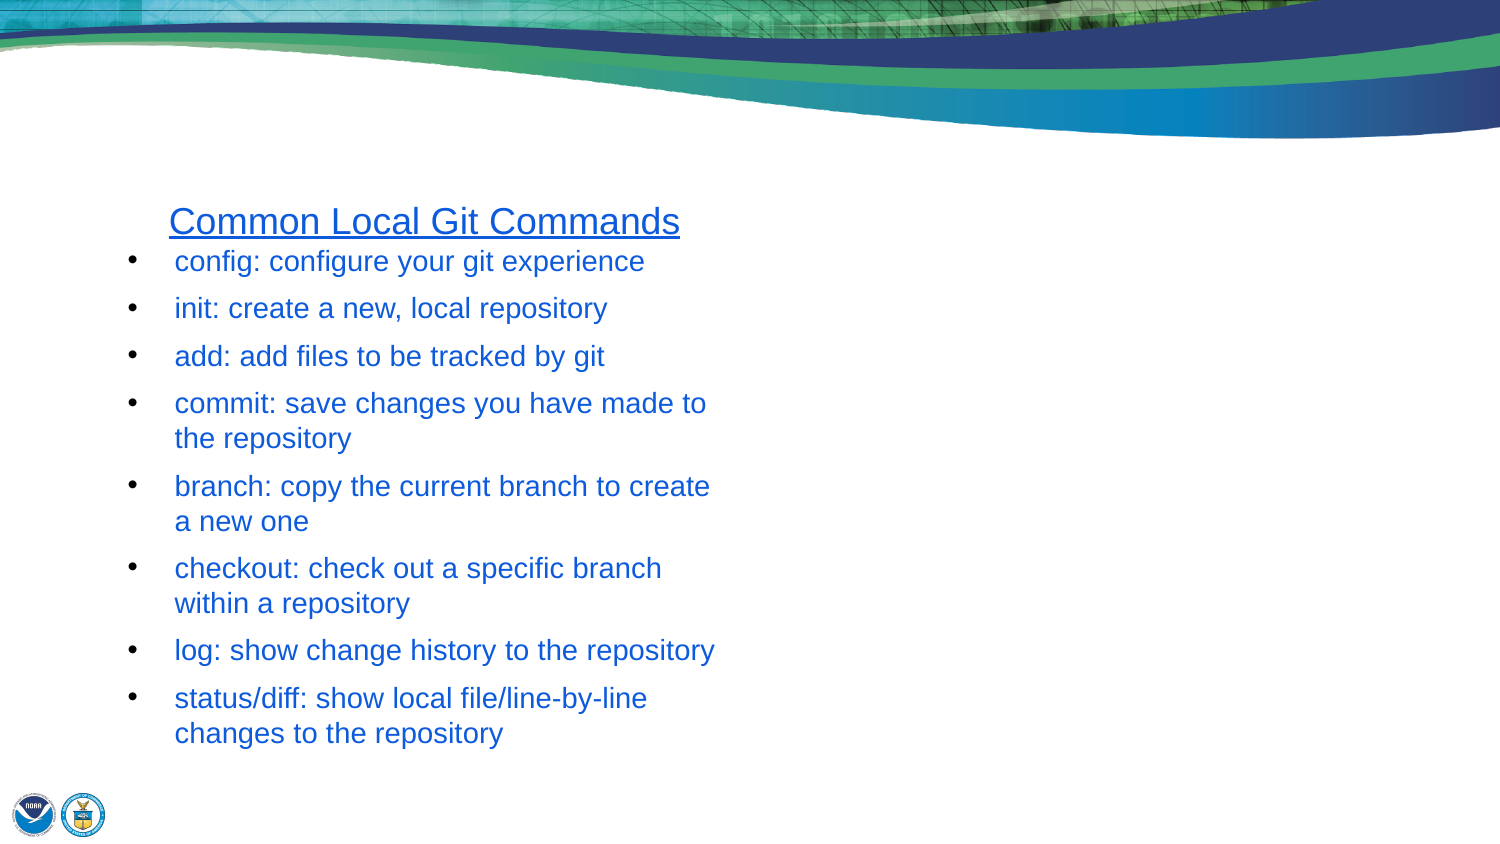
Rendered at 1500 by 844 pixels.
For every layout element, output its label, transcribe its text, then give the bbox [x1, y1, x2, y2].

picture [0, 0, 1500, 146]
picture [61, 823, 75, 837]
picture [91, 823, 105, 837]
picture [12, 793, 56, 837]
picture [64, 797, 100, 837]
picture [91, 793, 105, 807]
picture [61, 793, 75, 807]
text_box Common Local Git Commands config: configure your git experience init: create a new, local repository add: add files to be tracked by git commit: save changes you have made to the repository branch: copy the current branch to create a new one checkout: check out a specific branch within a repository log: show change history to the repository status/diff: show local file/line-by-line changes to the repository [112, 189, 737, 757]
